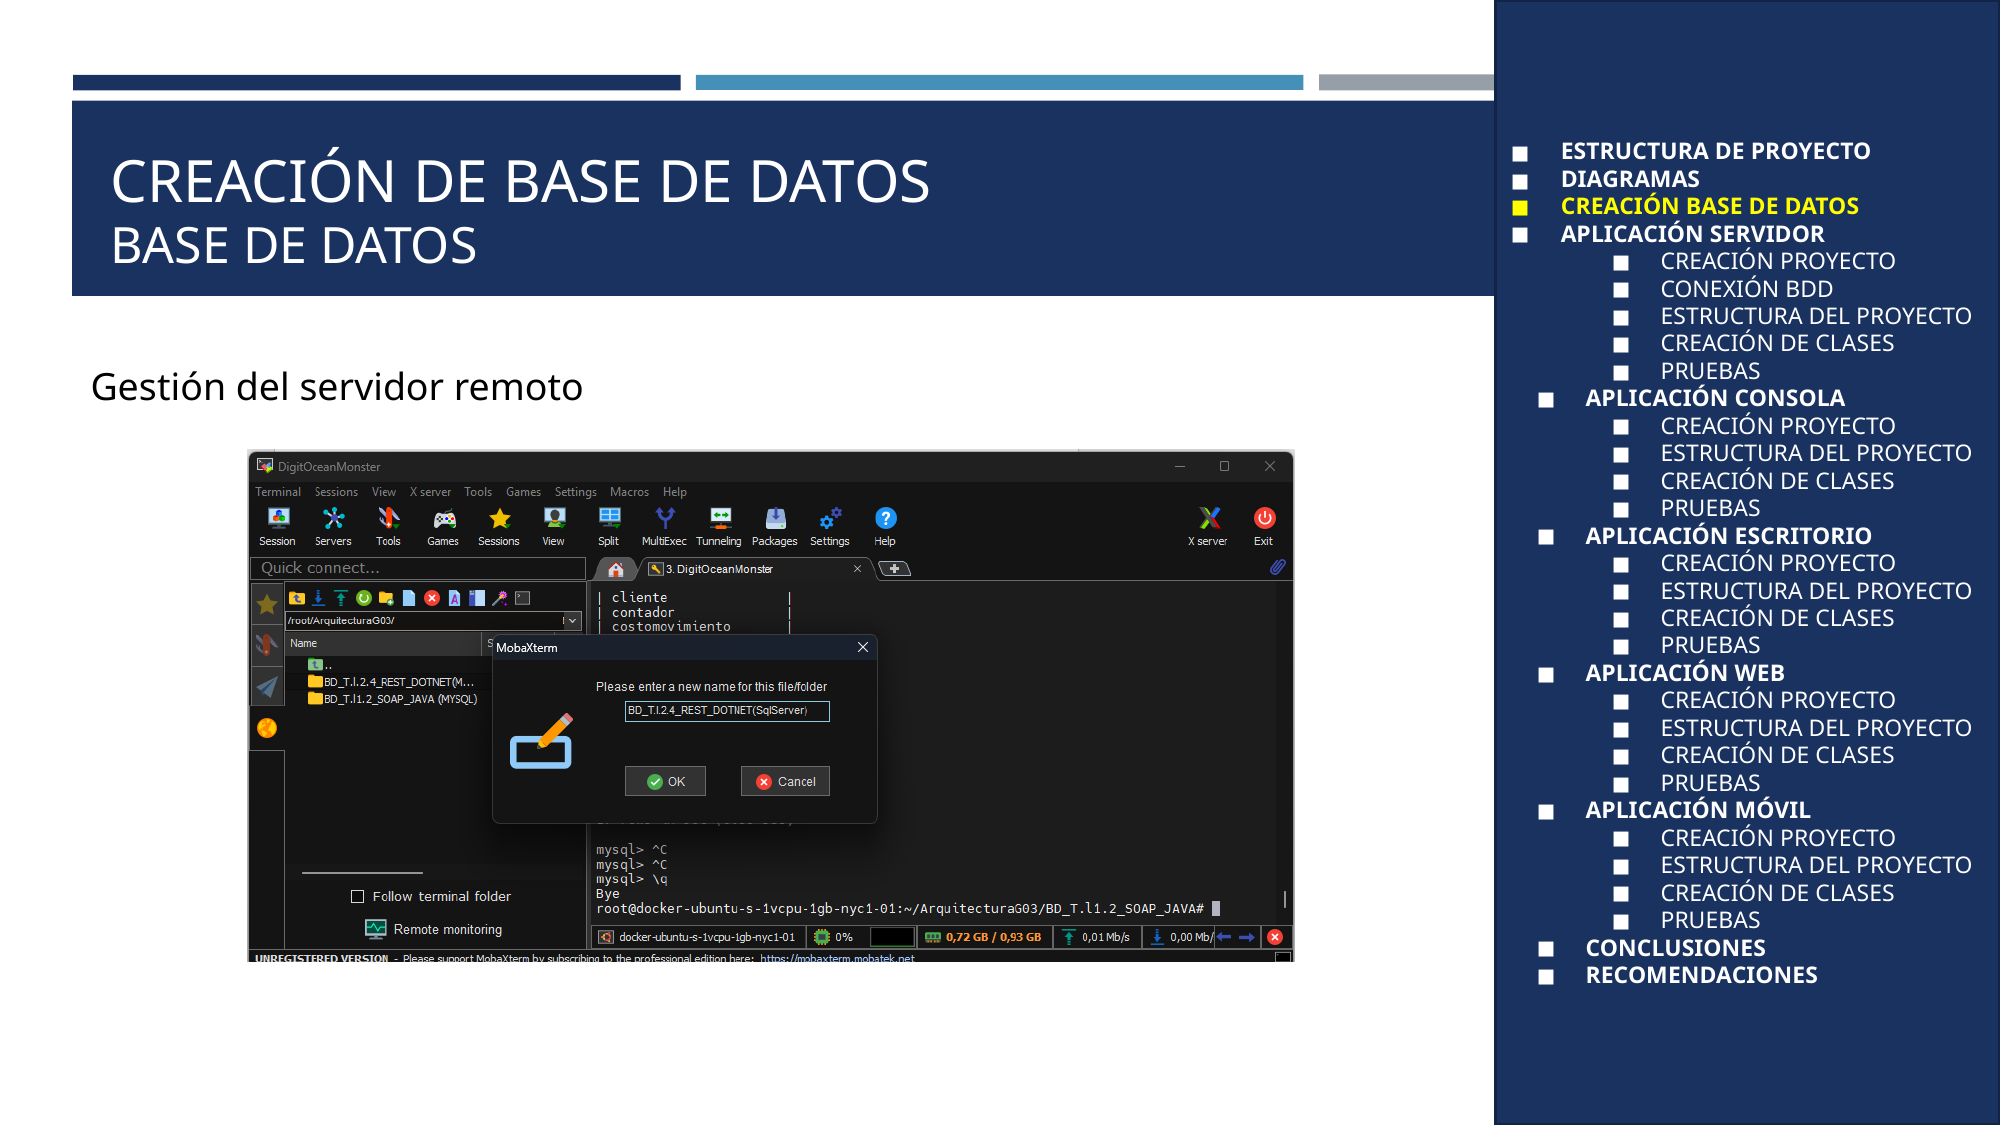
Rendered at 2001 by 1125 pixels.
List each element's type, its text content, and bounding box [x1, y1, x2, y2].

title CREACIÓN DE BASE DE DATOS BASE DE DATOS [95, 115, 1486, 282]
text_box ESTRUCTURA DE PROYECTO DIAGRAMAS CREACIÓN BASE DE DATOS APLICACIÓN SERVIDOR CREACIÓN PROYECTO CONEXIÓN BDD ESTRUCTURA DEL PROYECTO CREACIÓN DE CLASES PRUEBAS APLICACIÓN CONSOLA CREACIÓN PROYECTO ESTRUCTURA DEL PROYECTO CREACIÓN DE CLASES PRUEBAS APLICACIÓN ESCRITORIO CREACIÓN PROYECTO ESTRUCTURA DEL PROYECTO CREACIÓN DE CLASES PRUEBAS APLICACIÓN WEB CREACIÓN PROYECTO ESTRUCTURA DEL PROYECTO CREACIÓN DE CLASES PRUEBAS APLICACIÓN MÓVIL CREACIÓN PROYECTO ESTRUCTURA DEL PROYECTO CREACIÓN DE CLASES PRUEBAS CONCLUSIONES RECOMENDACIONES [1495, 0, 2000, 1125]
list Gestión del servidor remoto [75, 321, 1467, 450]
picture [247, 449, 1295, 962]
